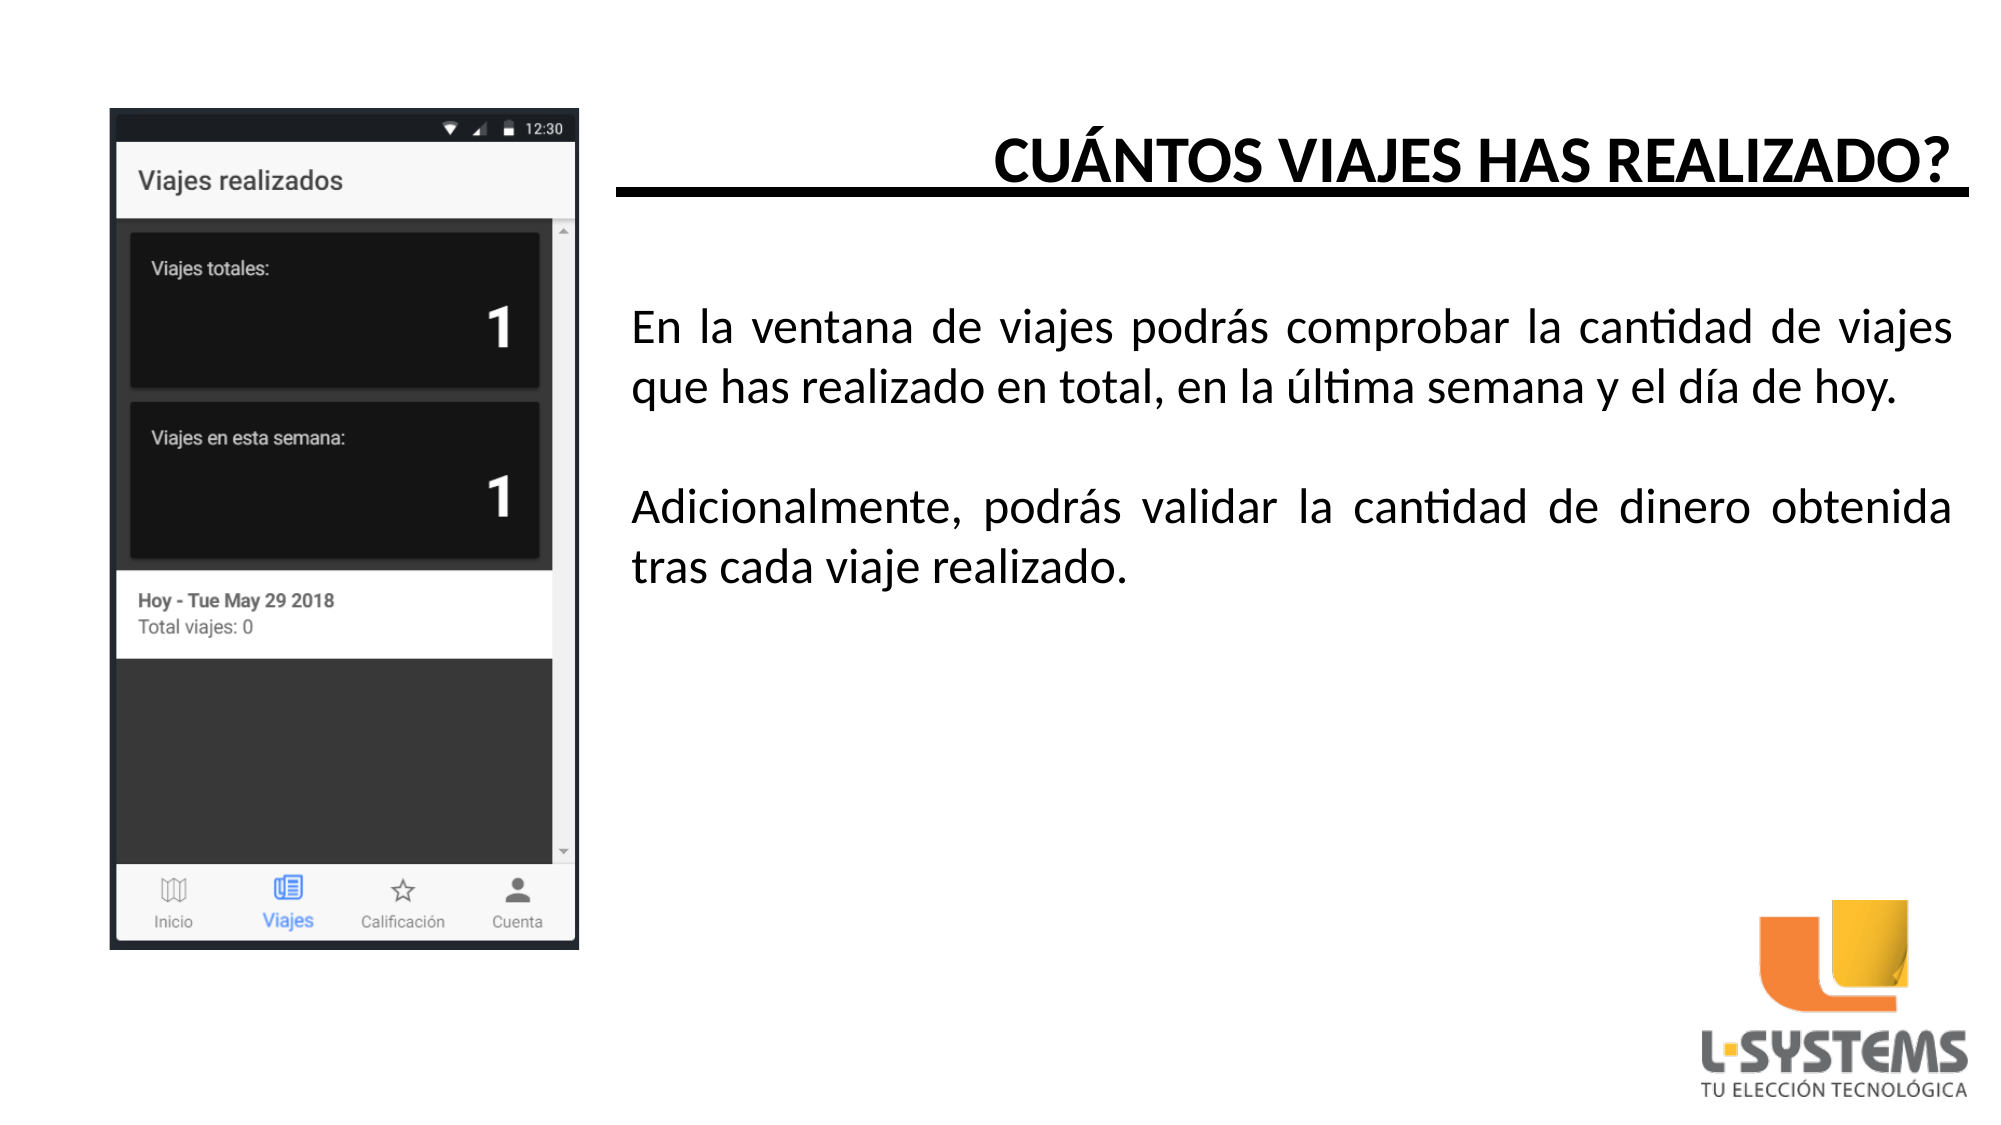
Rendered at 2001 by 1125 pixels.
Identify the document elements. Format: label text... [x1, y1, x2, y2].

text_box CUÁNTOS VIAJES HAS REALIZADO? [616, 108, 1968, 187]
text_box [616, 187, 1969, 197]
picture [1701, 900, 1968, 1097]
picture [109, 108, 580, 950]
text_box CUÁNTOS VIAJES HAS REALIZADO? [616, 197, 1968, 203]
text_box En la ventana de viajes podrás comprobar la cantidad de viajes que has realizado en total, en la última semana y el día de hoy. Adicionalmente, podrás validar la cantidad de dinero obtenida tras cada viaje realizado. [616, 286, 1968, 602]
